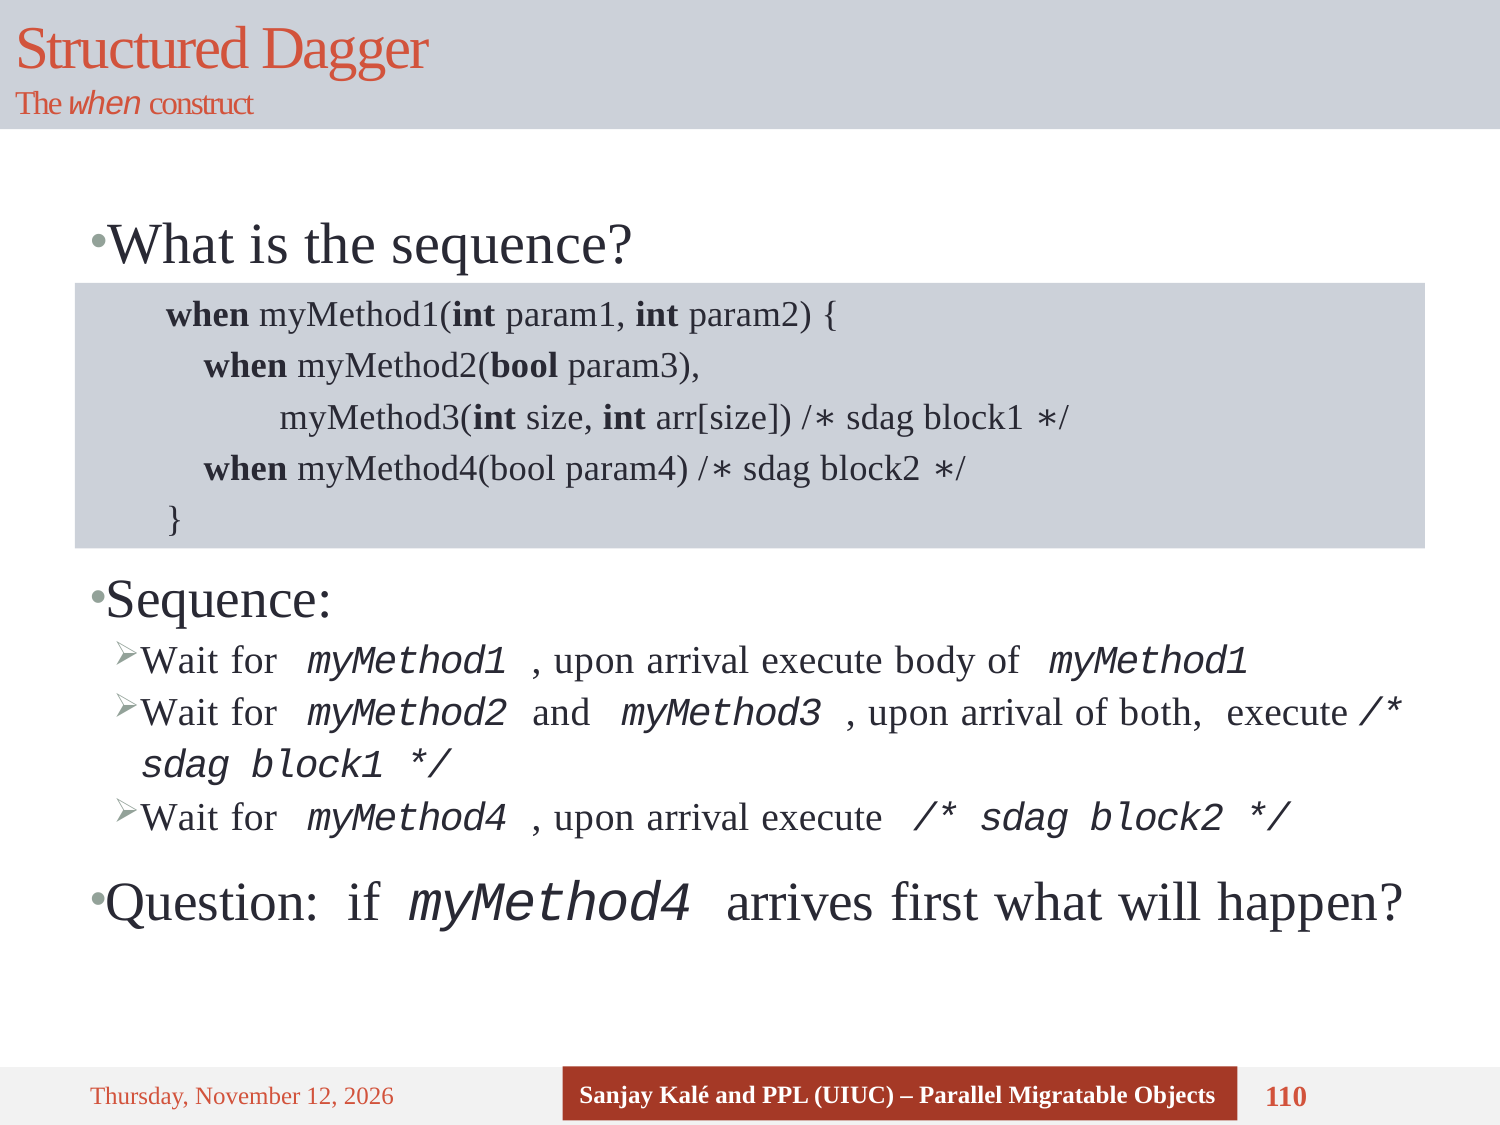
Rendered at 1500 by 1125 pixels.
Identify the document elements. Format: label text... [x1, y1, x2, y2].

text_box when myMethod1(int param1, int param2) { when myMethod2(bool param3), myMethod3(int size, int arr[size]) /∗ sdag block1 ∗/ when myMethod4(bool param4) /∗ sdag block2 ∗/ } [74, 283, 1425, 549]
title Structured Dagger The when construct [0, 0, 1500, 130]
slide_number 110 [1250, 1067, 1425, 1122]
list Sequence: Wait for myMethod1 , upon arrival execute body of myMethod1 Wait for myMethod2 and myMethod3 , upon arrival of both, execute /* sdag block1 */ Wait for myMethod4 , upon arrival execute /* sdag block2 */ Question: if myMethod4 arrives first what will happen? [75, 549, 1425, 997]
footer Sanjay Kalé and PPL (UIUC) – Parallel Migratable Objects [562, 1066, 1238, 1121]
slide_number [75, 1067, 550, 1122]
text_box What is the sequence? [74, 198, 1425, 283]
